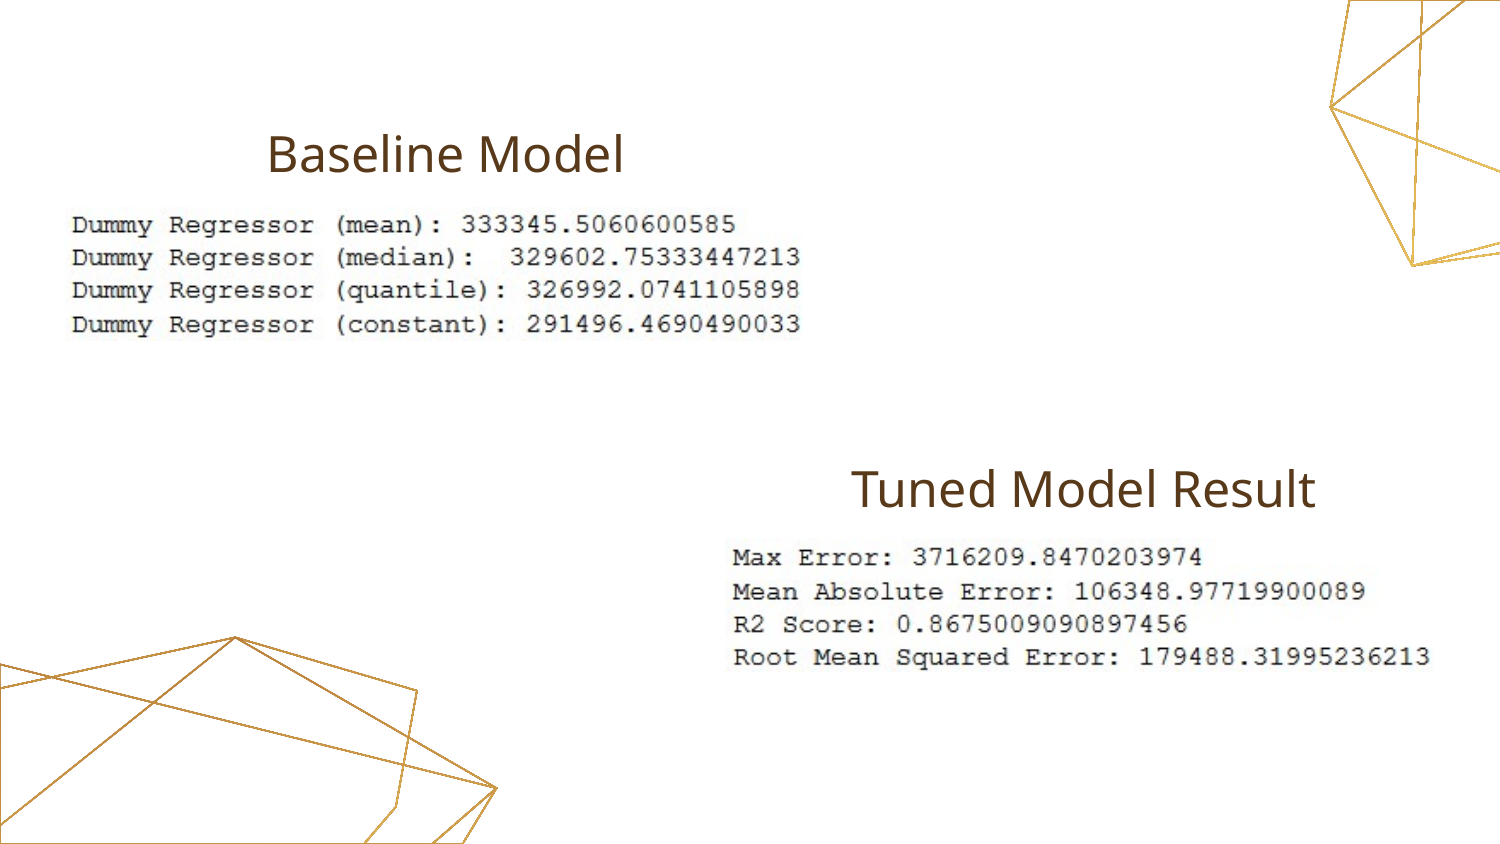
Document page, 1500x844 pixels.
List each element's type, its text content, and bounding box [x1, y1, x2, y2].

picture [65, 207, 828, 341]
picture [725, 538, 1443, 672]
text_box Baseline Model [23, 116, 869, 188]
title Tuned Model Result [661, 452, 1500, 523]
